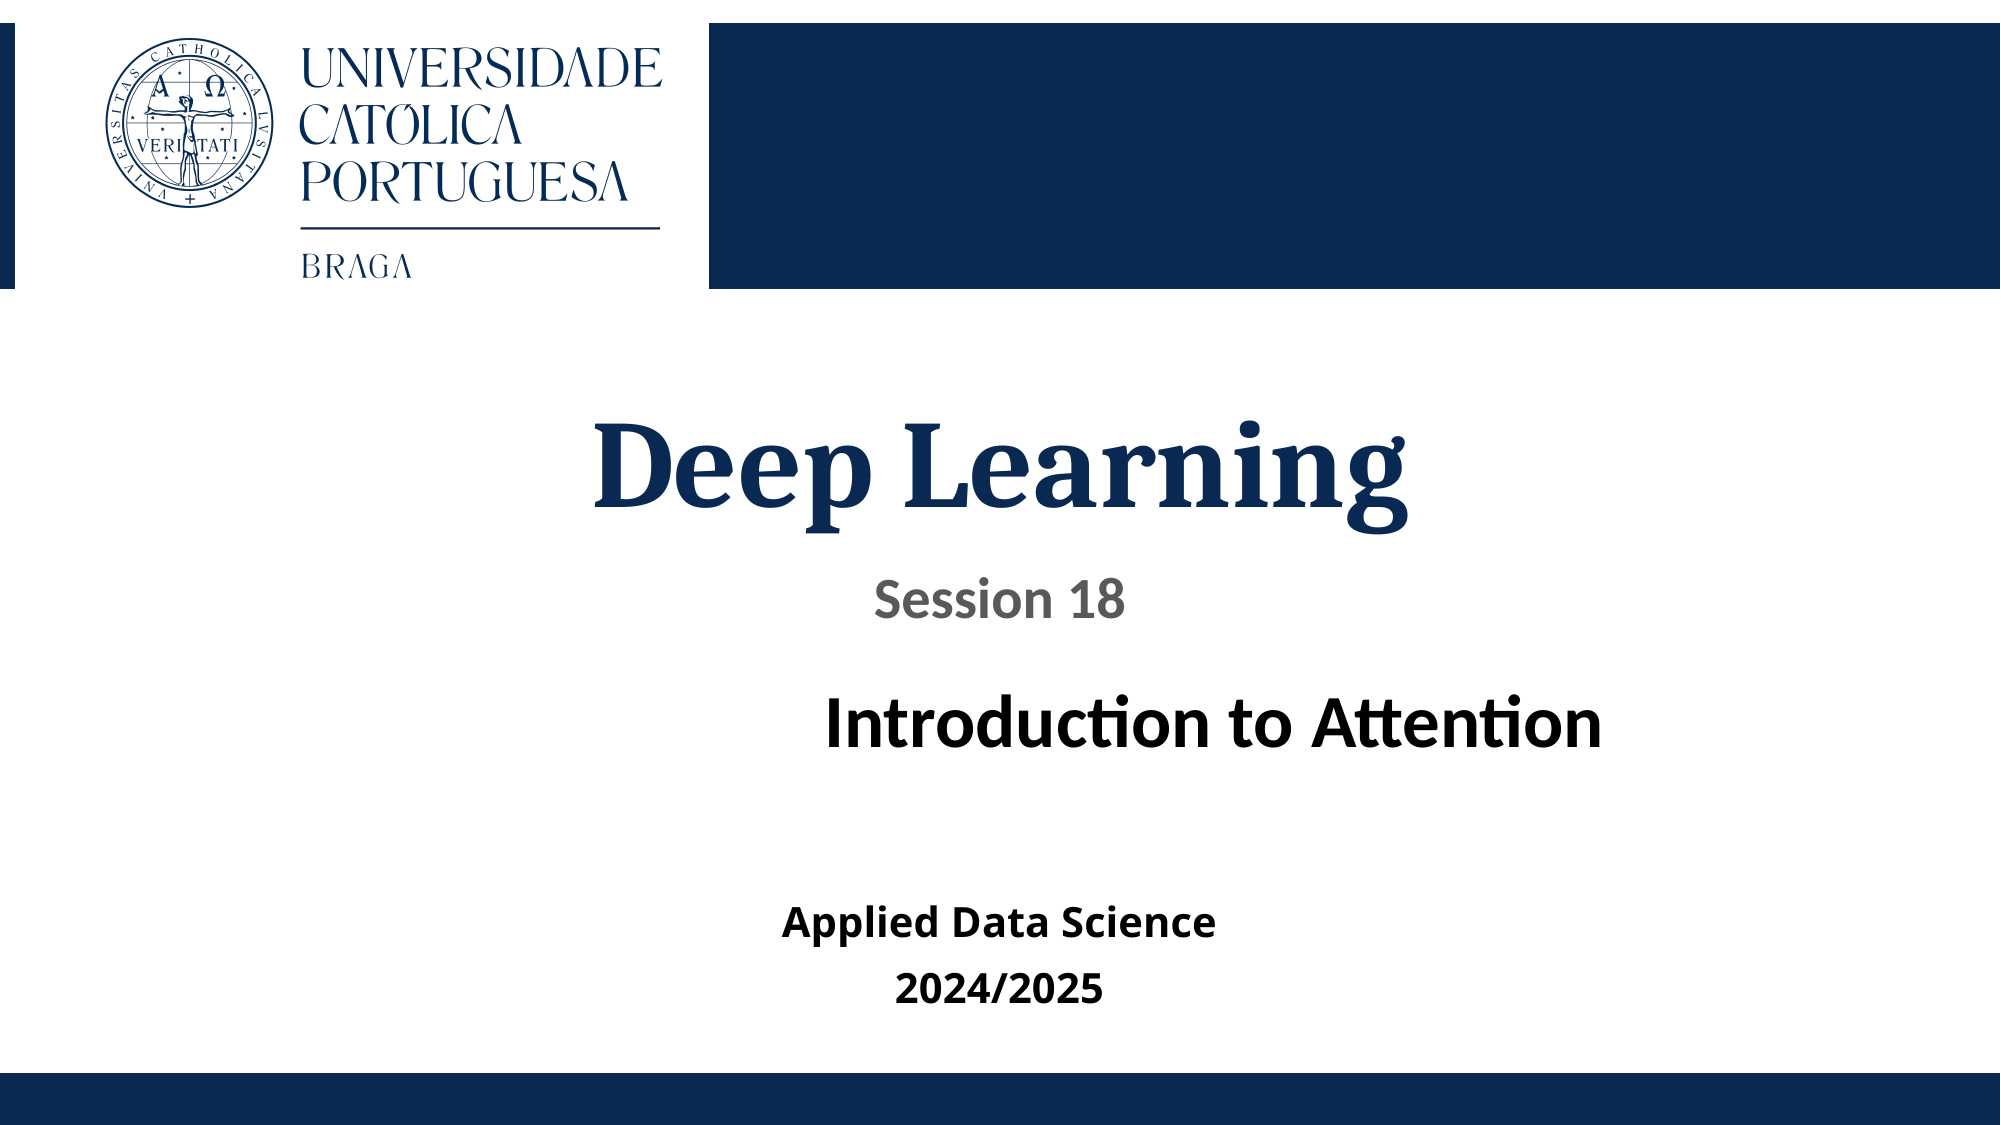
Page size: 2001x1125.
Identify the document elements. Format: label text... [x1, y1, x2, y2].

text_box Applied Data Science 2024/2025 [249, 821, 1750, 1073]
text_box Introduction to Attention [620, 664, 1809, 770]
text_box [709, 23, 2000, 289]
text_box Session 18 [245, 553, 1755, 638]
text_box Deep Learning [92, 381, 1908, 553]
text_box [0, 23, 15, 289]
picture [95, 20, 681, 293]
text_box [0, 1073, 2000, 1125]
